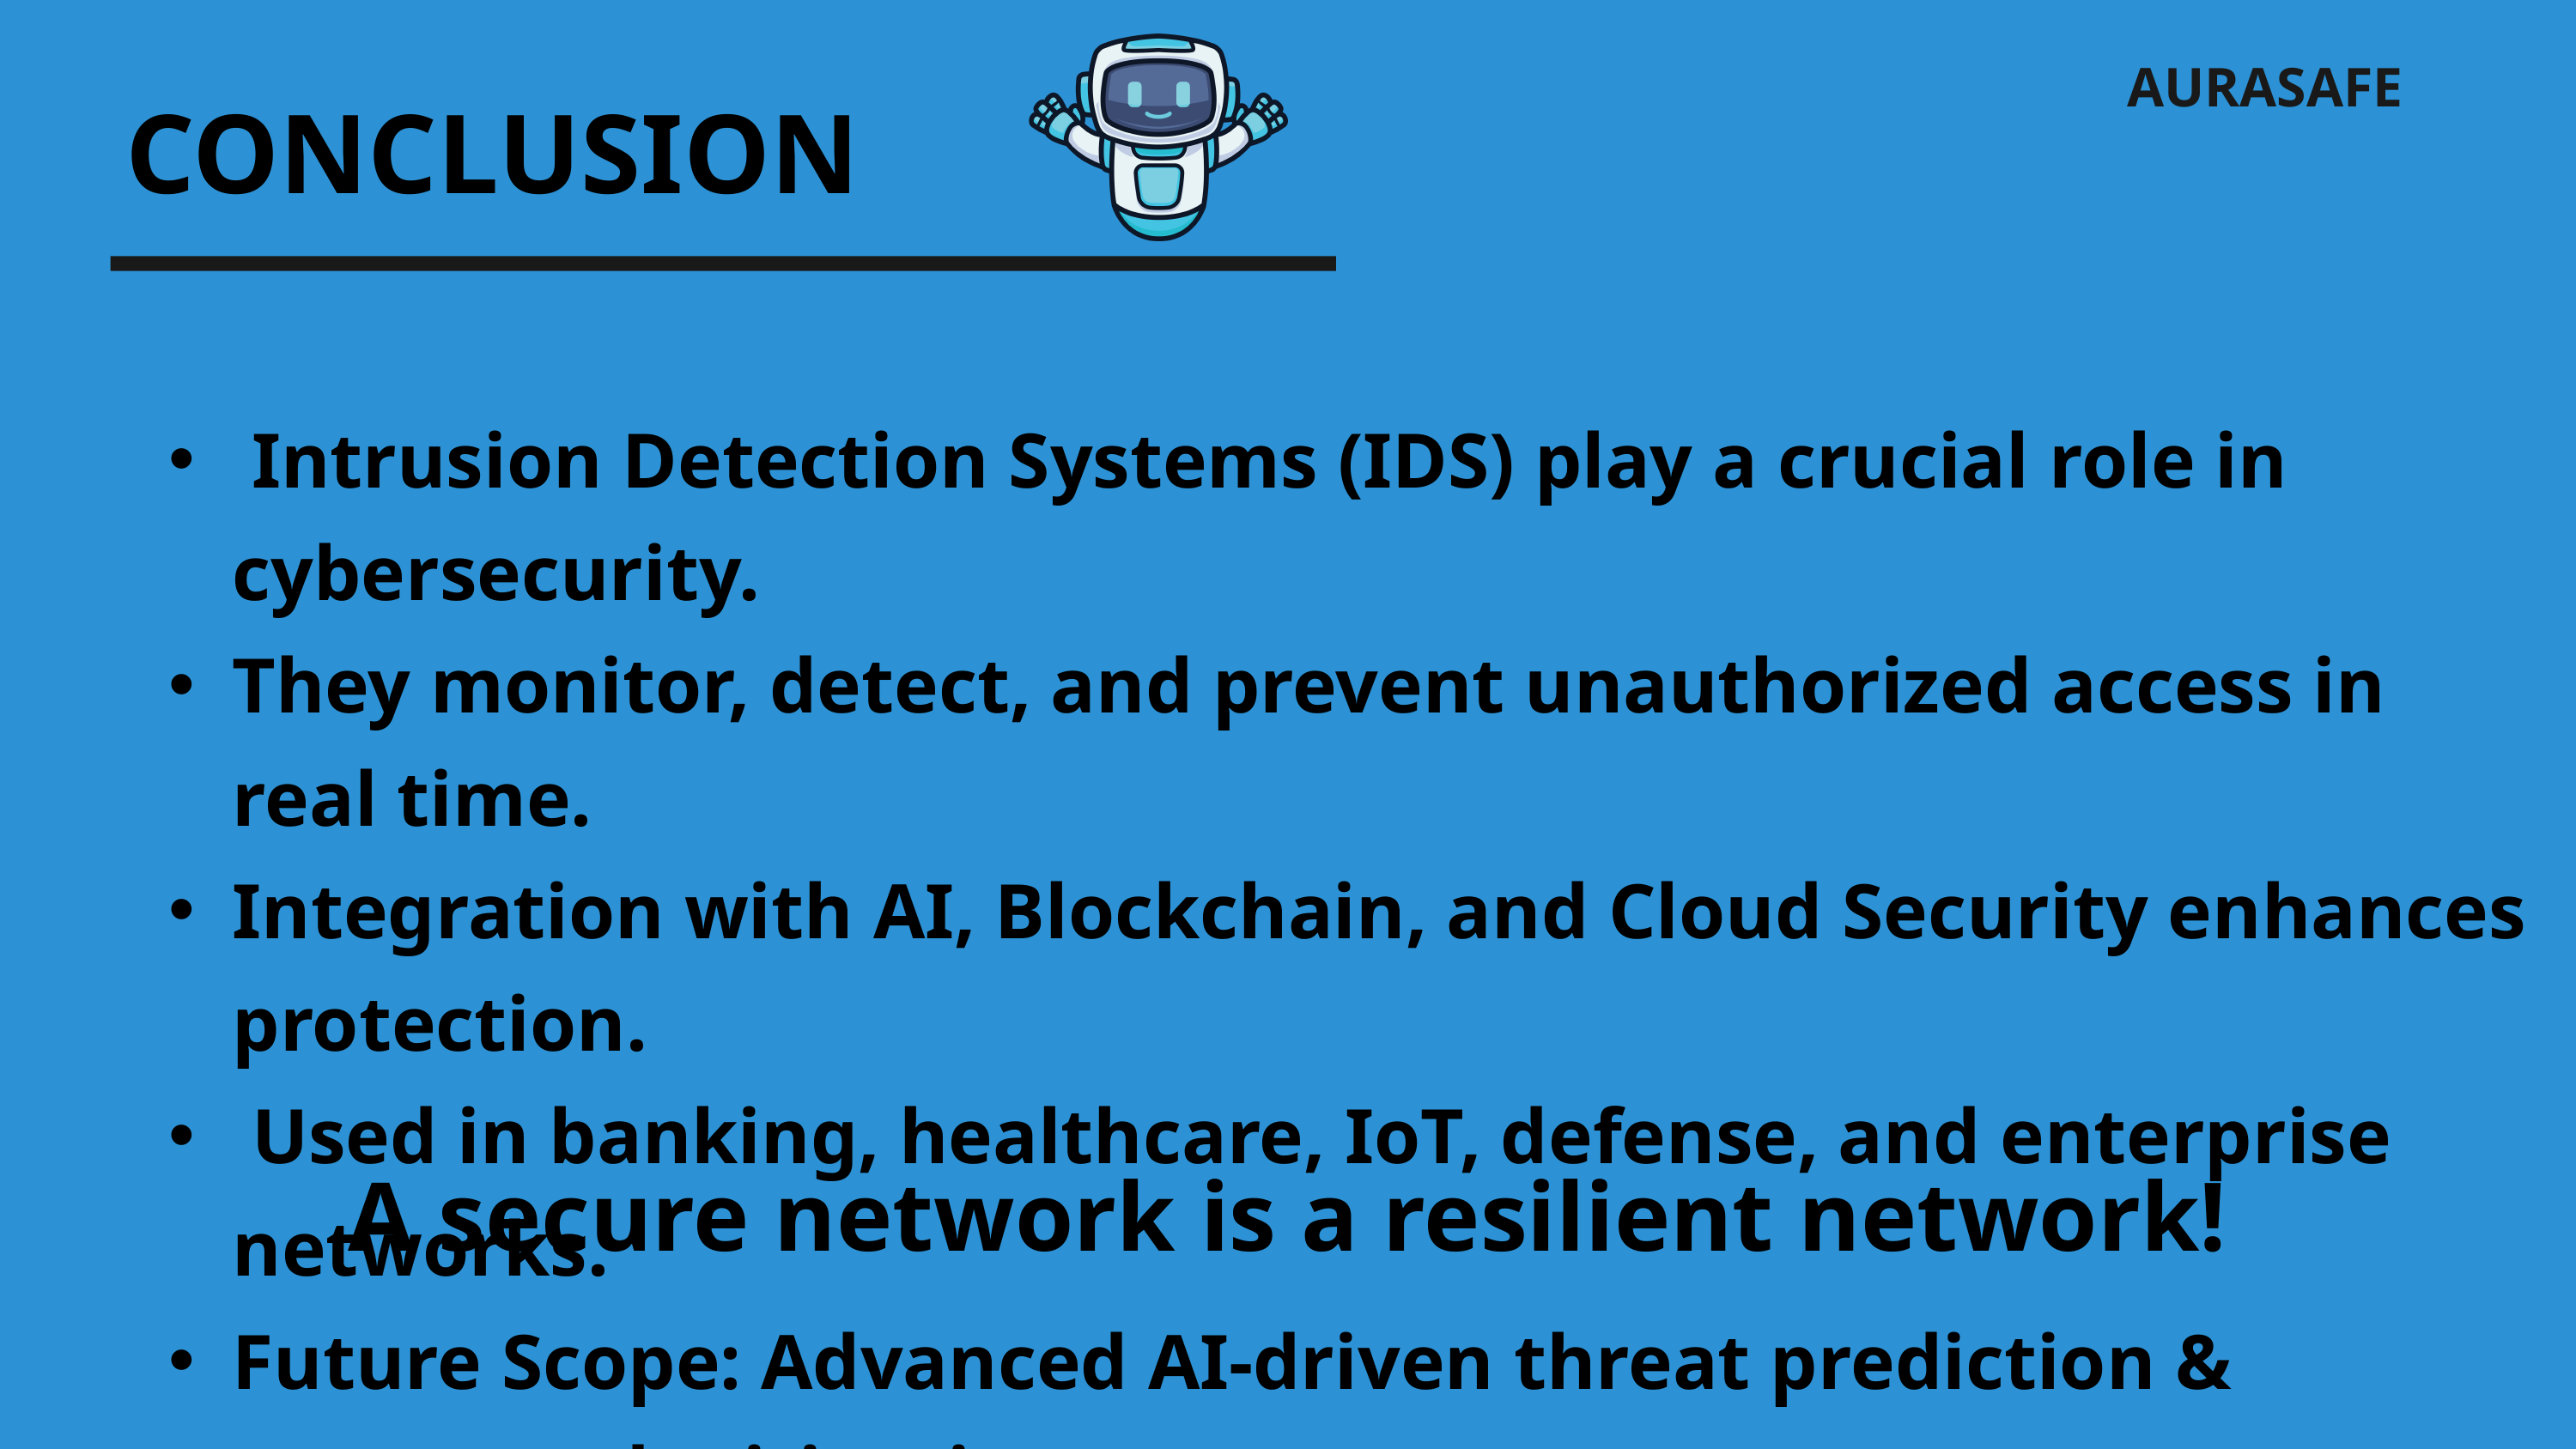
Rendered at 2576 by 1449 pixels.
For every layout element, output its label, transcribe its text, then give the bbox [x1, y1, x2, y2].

text_box A secure network is a resilient network! [68, 1127, 2508, 1270]
text_box [1029, 33, 1288, 241]
text_box Intrusion Detection Systems (IDS) play a crucial role in cybersecurity. They monitor, detect, and prevent unauthorized access in real time. Integration with AI, Blockchain, and Cloud Security enhances protection. Used in banking, healthcare, IoT, defense, and enterprise networks. Future Scope: Advanced AI-driven threat prediction & automated mitigation. [104, 390, 2544, 1449]
text_box CONCLUSION [104, 73, 880, 215]
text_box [2068, 33, 2492, 121]
